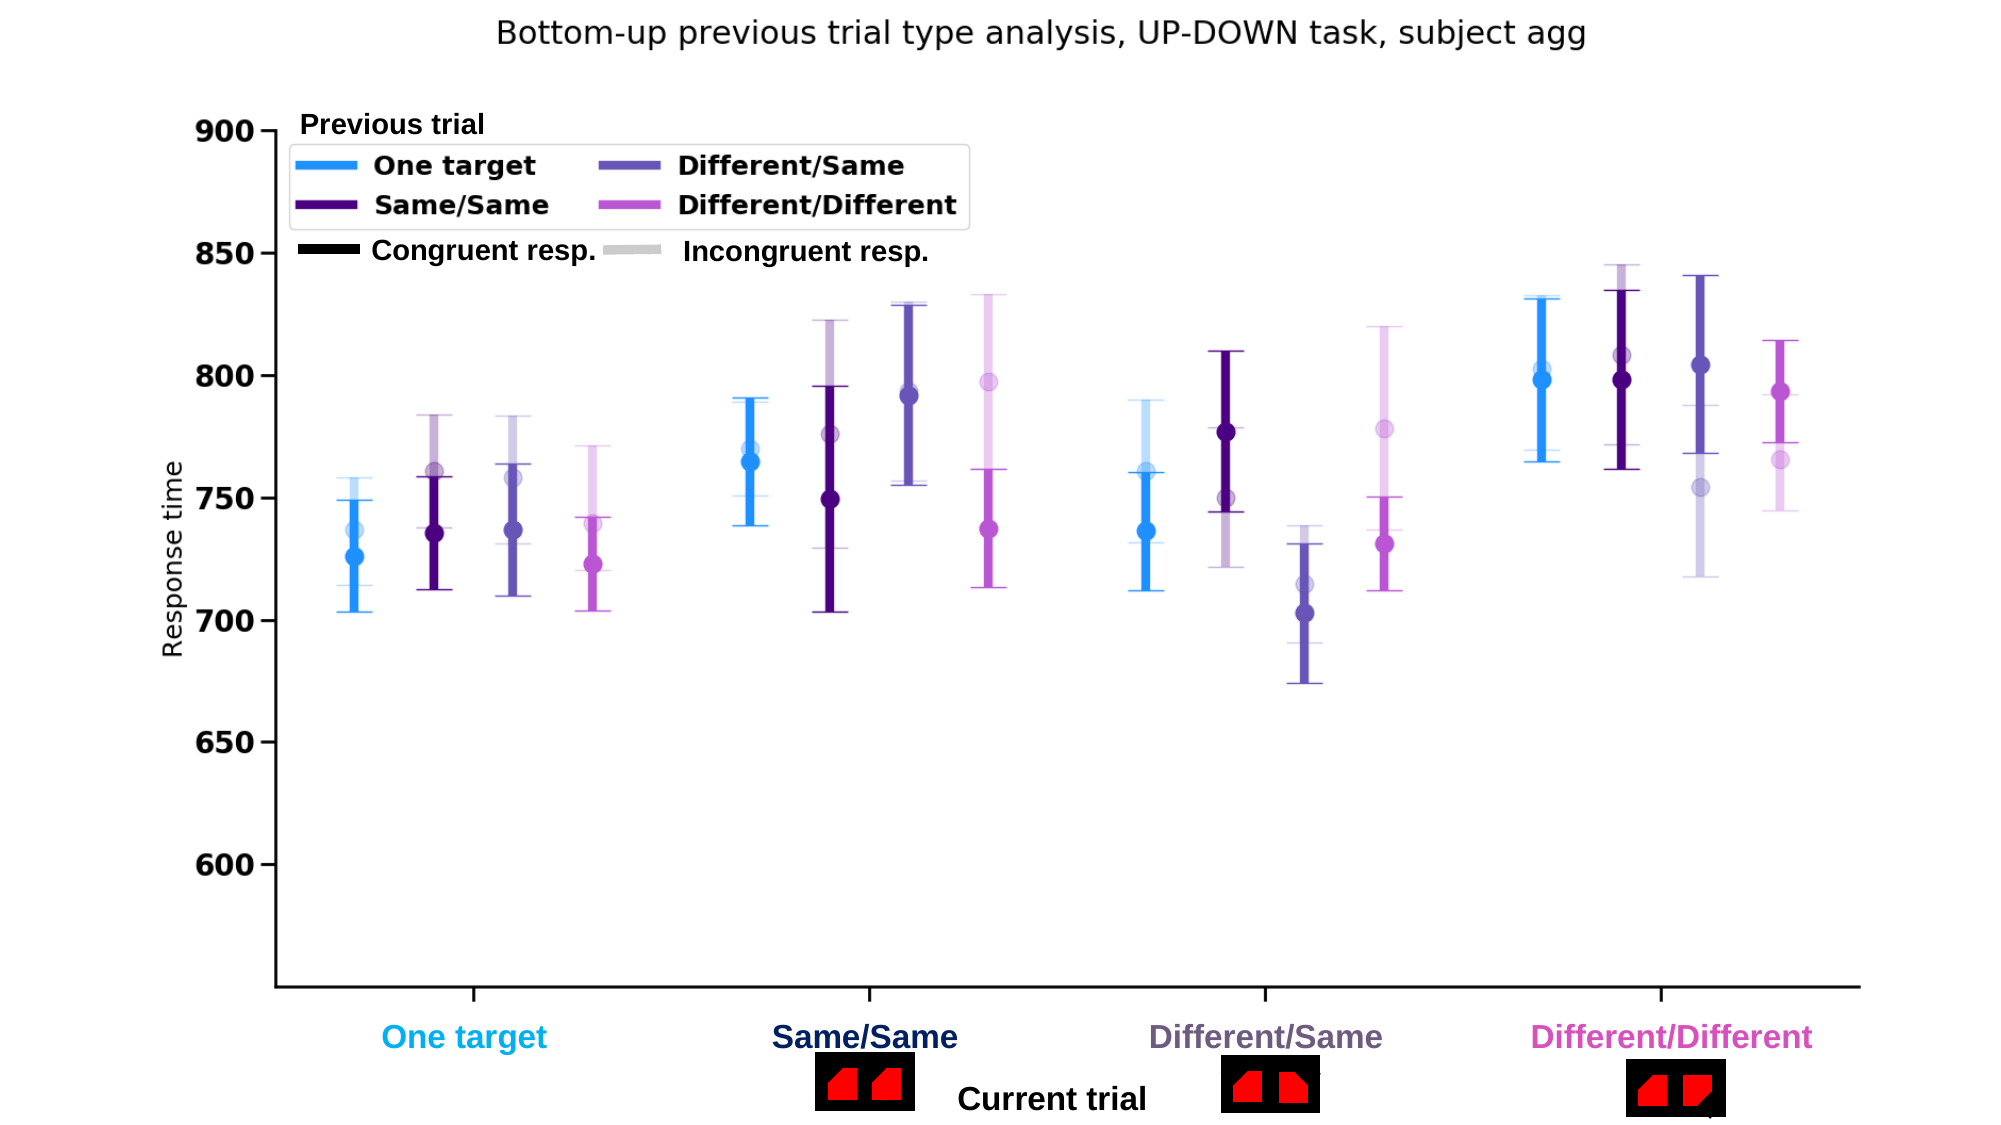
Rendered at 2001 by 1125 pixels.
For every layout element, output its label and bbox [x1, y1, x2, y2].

text_box [1221, 1055, 1320, 1113]
text_box [1626, 1059, 1725, 1117]
text_box [816, 1053, 915, 1110]
picture [148, 0, 1880, 1091]
text_box [319, 1003, 1835, 1125]
text_box [269, 97, 978, 276]
